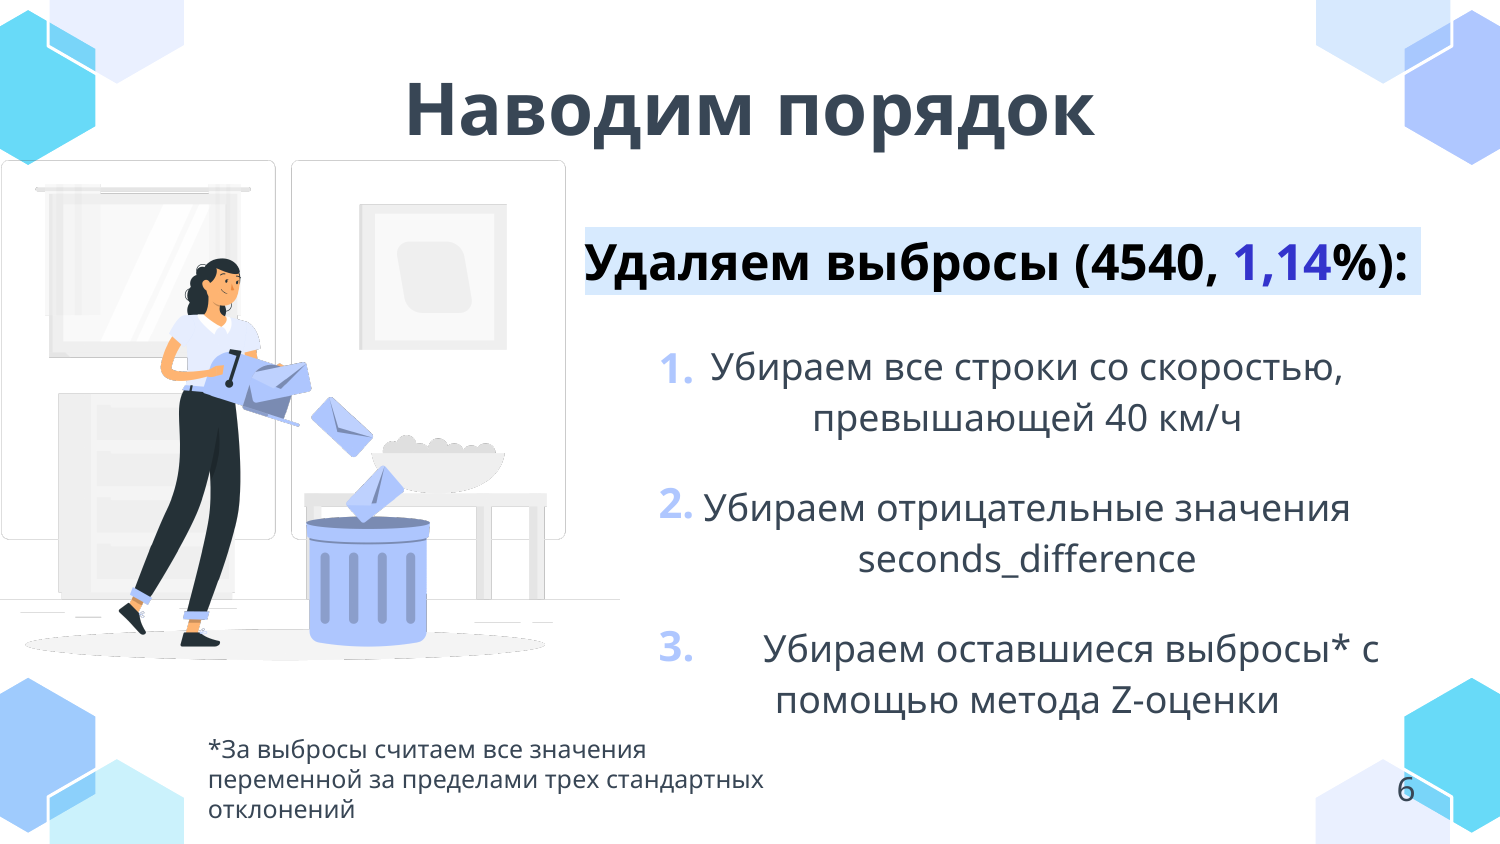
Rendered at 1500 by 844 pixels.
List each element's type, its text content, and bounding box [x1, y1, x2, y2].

text_box Убираем все строки со скоростью, превышающей 40 км/ч Убираем отрицательные значения seconds_difference Убираем оставшиеся выбросы* с помощью метода Z-оценки [625, 320, 1444, 821]
title Наводим порядок [118, 47, 1382, 142]
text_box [643, 333, 751, 679]
text_box 6 [1381, 760, 1500, 816]
text_box Удаляем выбросы (4540, 1,14%): [625, 223, 1443, 298]
text_box *За выбросы считаем все значения переменной за пределами трех стандартных отклонений [193, 726, 803, 832]
picture [0, 86, 620, 757]
